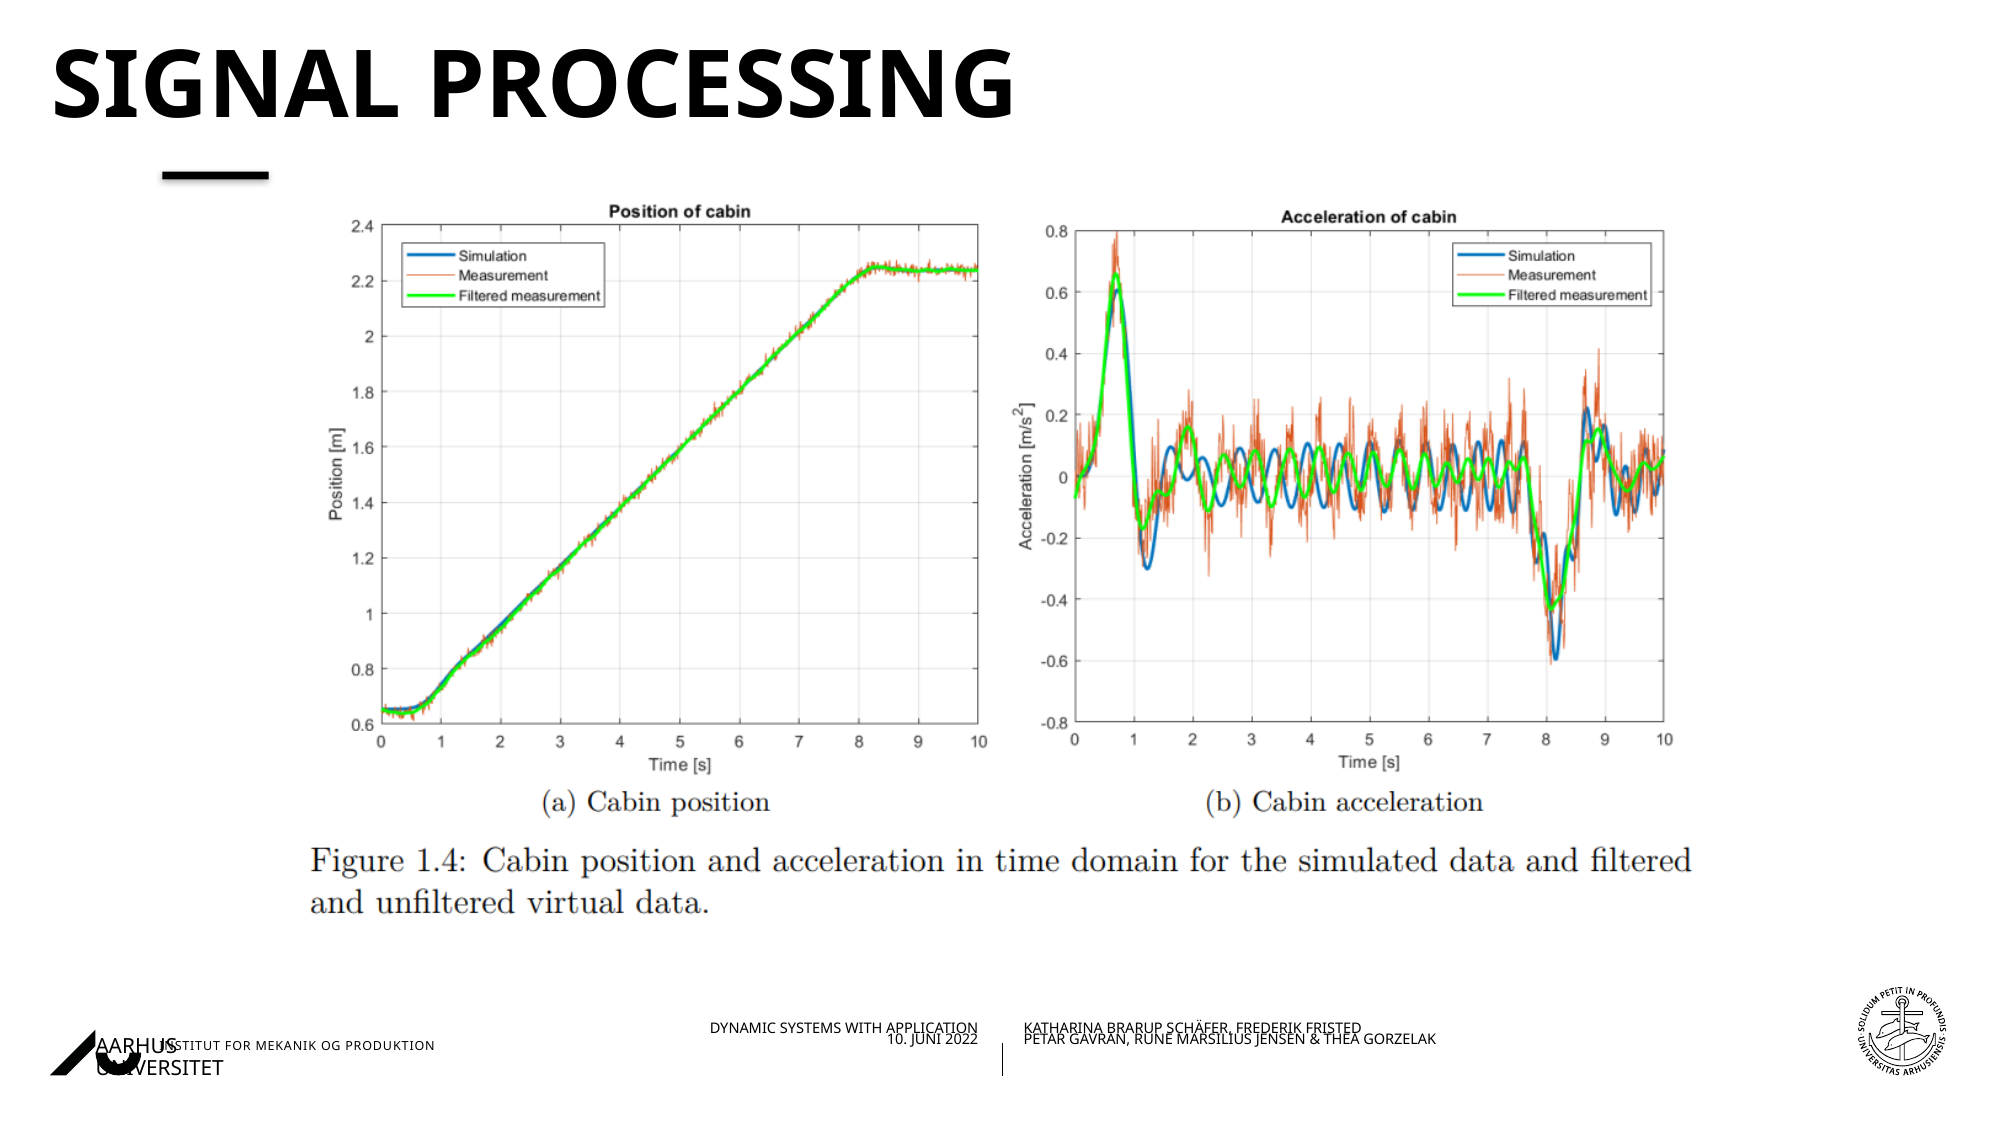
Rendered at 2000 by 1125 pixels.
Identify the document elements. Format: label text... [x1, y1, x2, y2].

title Signal processing [51, 37, 1948, 162]
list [293, 192, 1707, 935]
